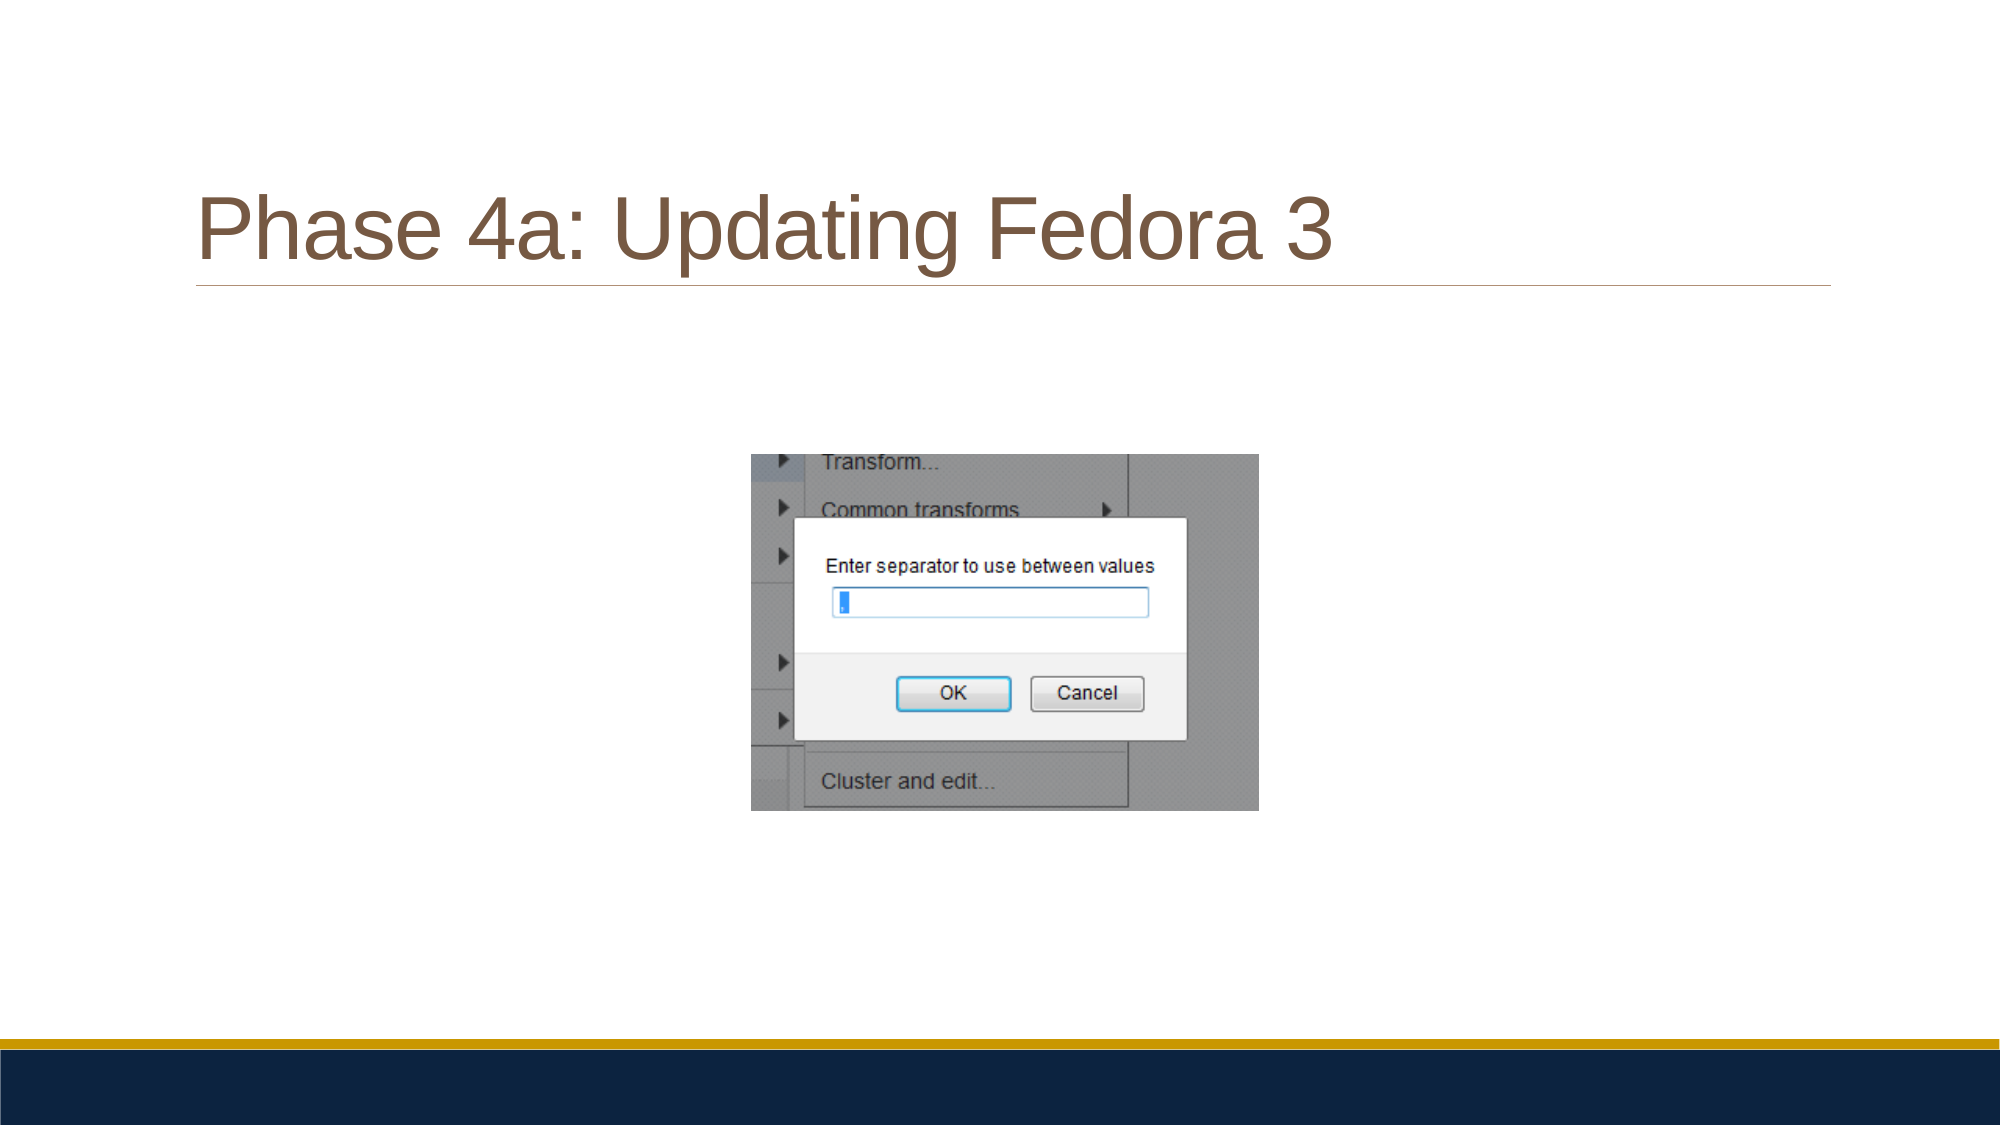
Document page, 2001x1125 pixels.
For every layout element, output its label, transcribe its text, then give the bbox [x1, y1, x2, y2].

title Phase 4a: Updating Fedora 3 [180, 47, 1830, 285]
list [750, 454, 1260, 812]
